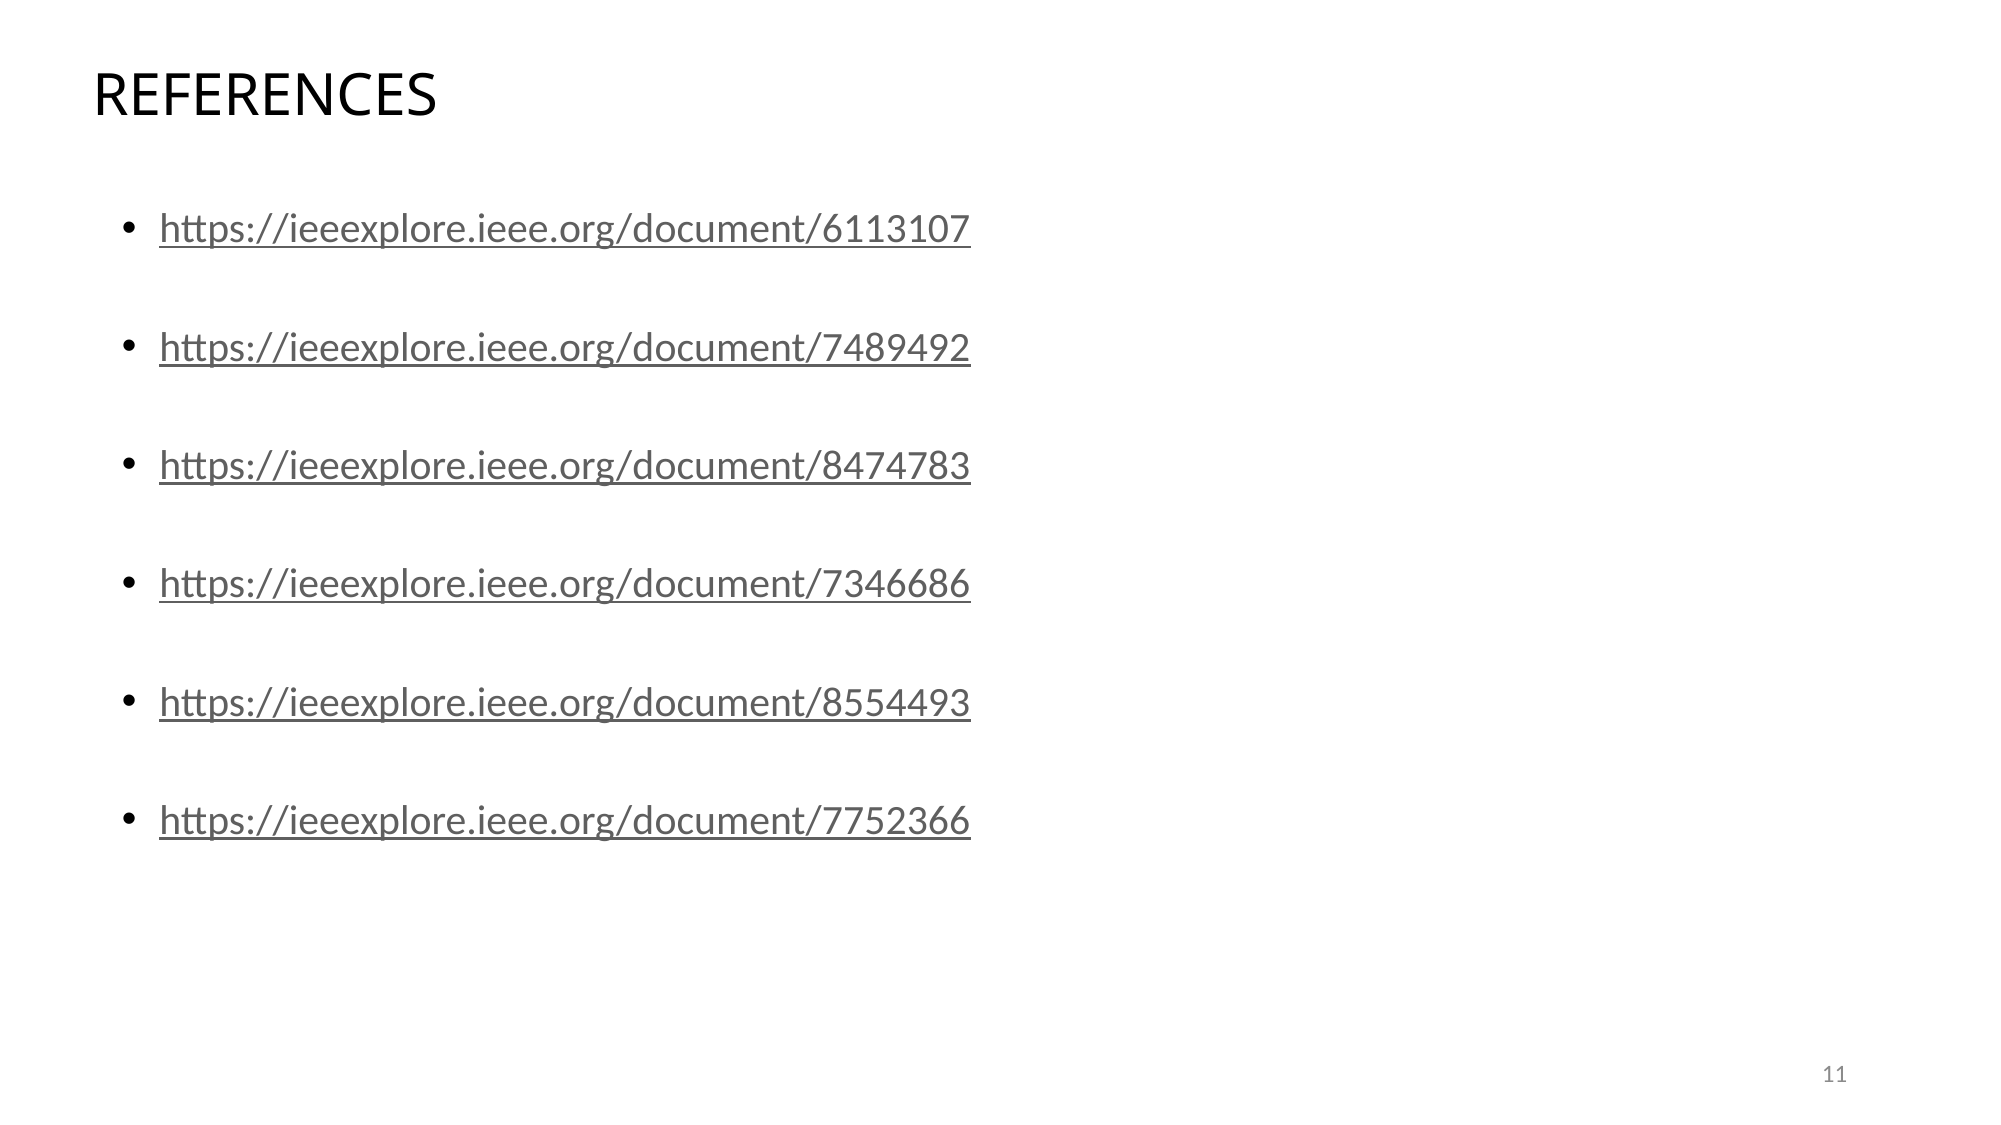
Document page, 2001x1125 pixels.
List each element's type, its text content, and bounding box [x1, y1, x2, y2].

list https://ieeexplore.ieee.org/document/6113107 https://ieeexplore.ieee.org/document/7489492 https://ieeexplore.ieee.org/document/8474783 https://ieeexplore.ieee.org/document/7346686 https://ieeexplore.ieee.org/document/8554493 https://ieeexplore.ieee.org/document/7752366 [106, 199, 1863, 903]
text_box REFERENCES [77, 61, 1511, 132]
slide_number 11 [1412, 1042, 1863, 1103]
